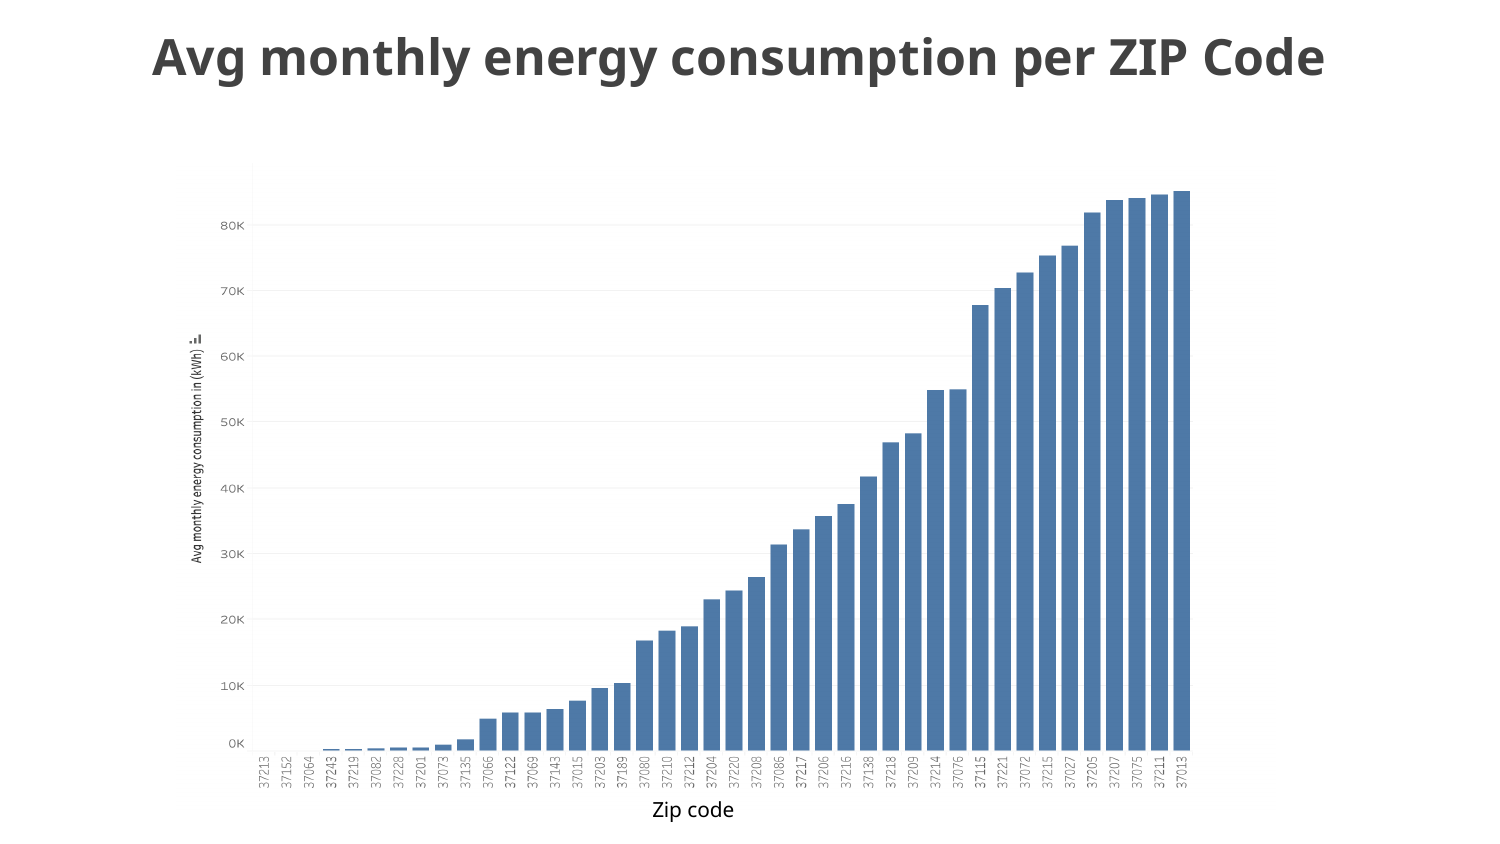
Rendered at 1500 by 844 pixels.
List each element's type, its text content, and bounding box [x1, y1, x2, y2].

text_box Zip code [637, 818, 797, 826]
picture [176, 161, 1277, 810]
title Avg monthly energy consumption per ZIP Code [106, 10, 1373, 163]
